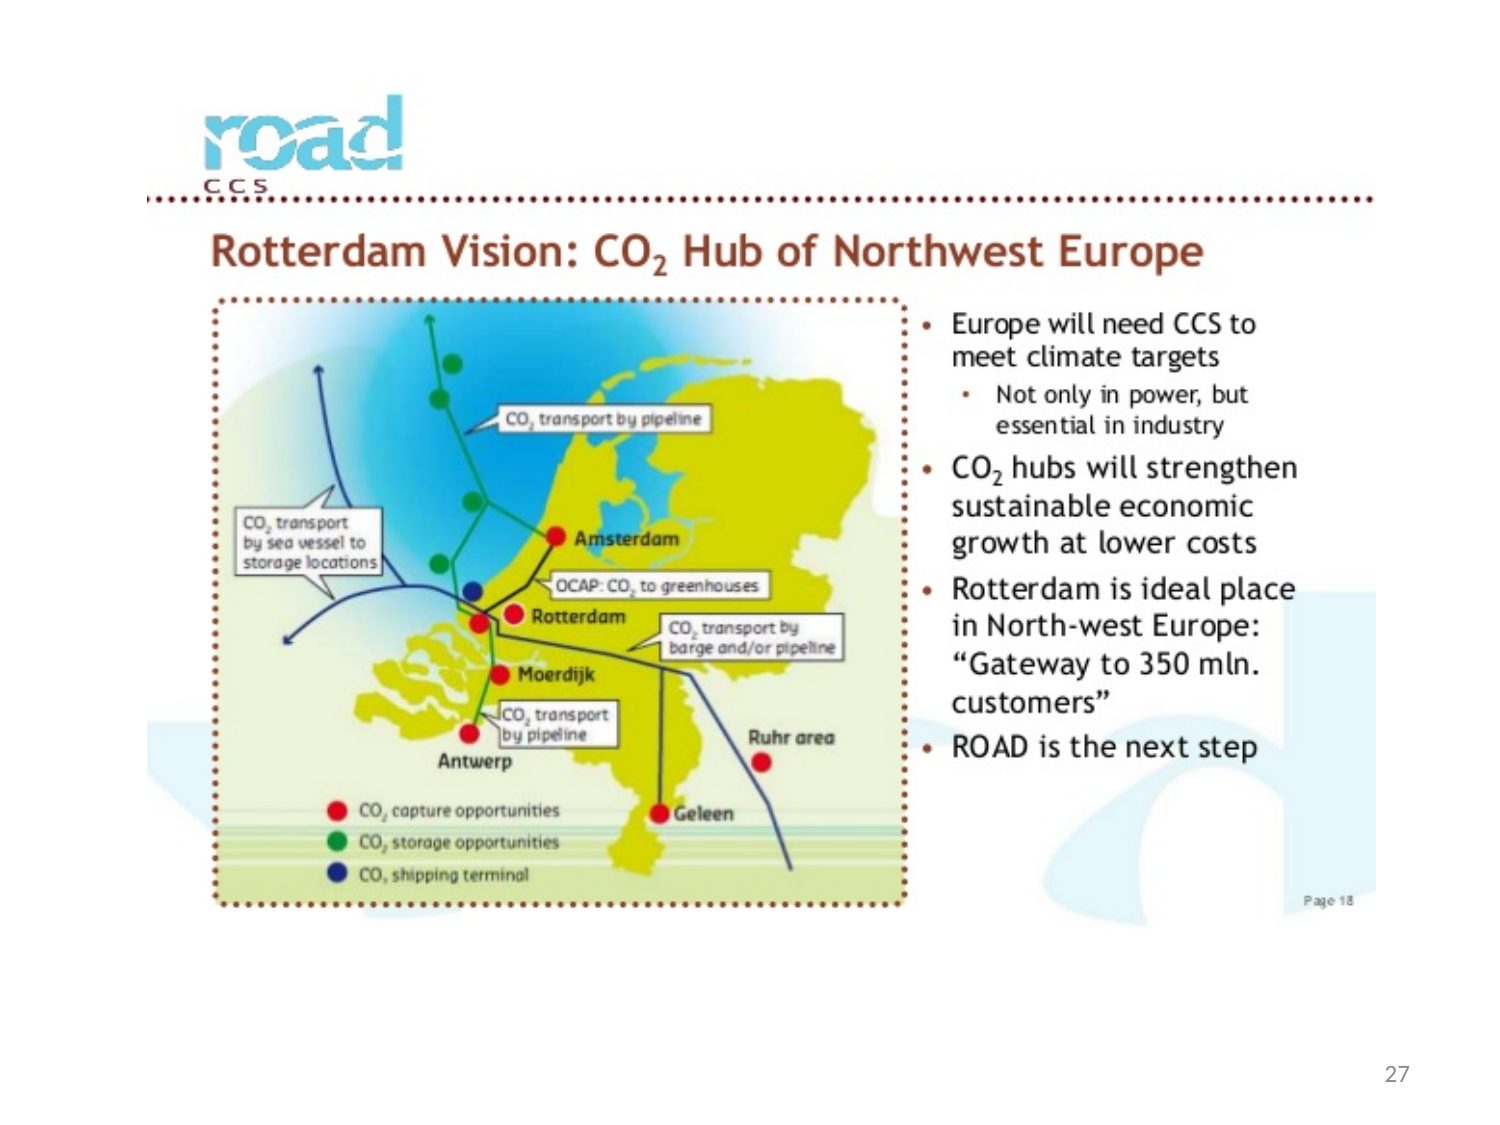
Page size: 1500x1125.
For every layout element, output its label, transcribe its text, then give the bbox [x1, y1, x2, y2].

picture [147, 77, 1376, 929]
slide_number 27 [1074, 1042, 1425, 1103]
